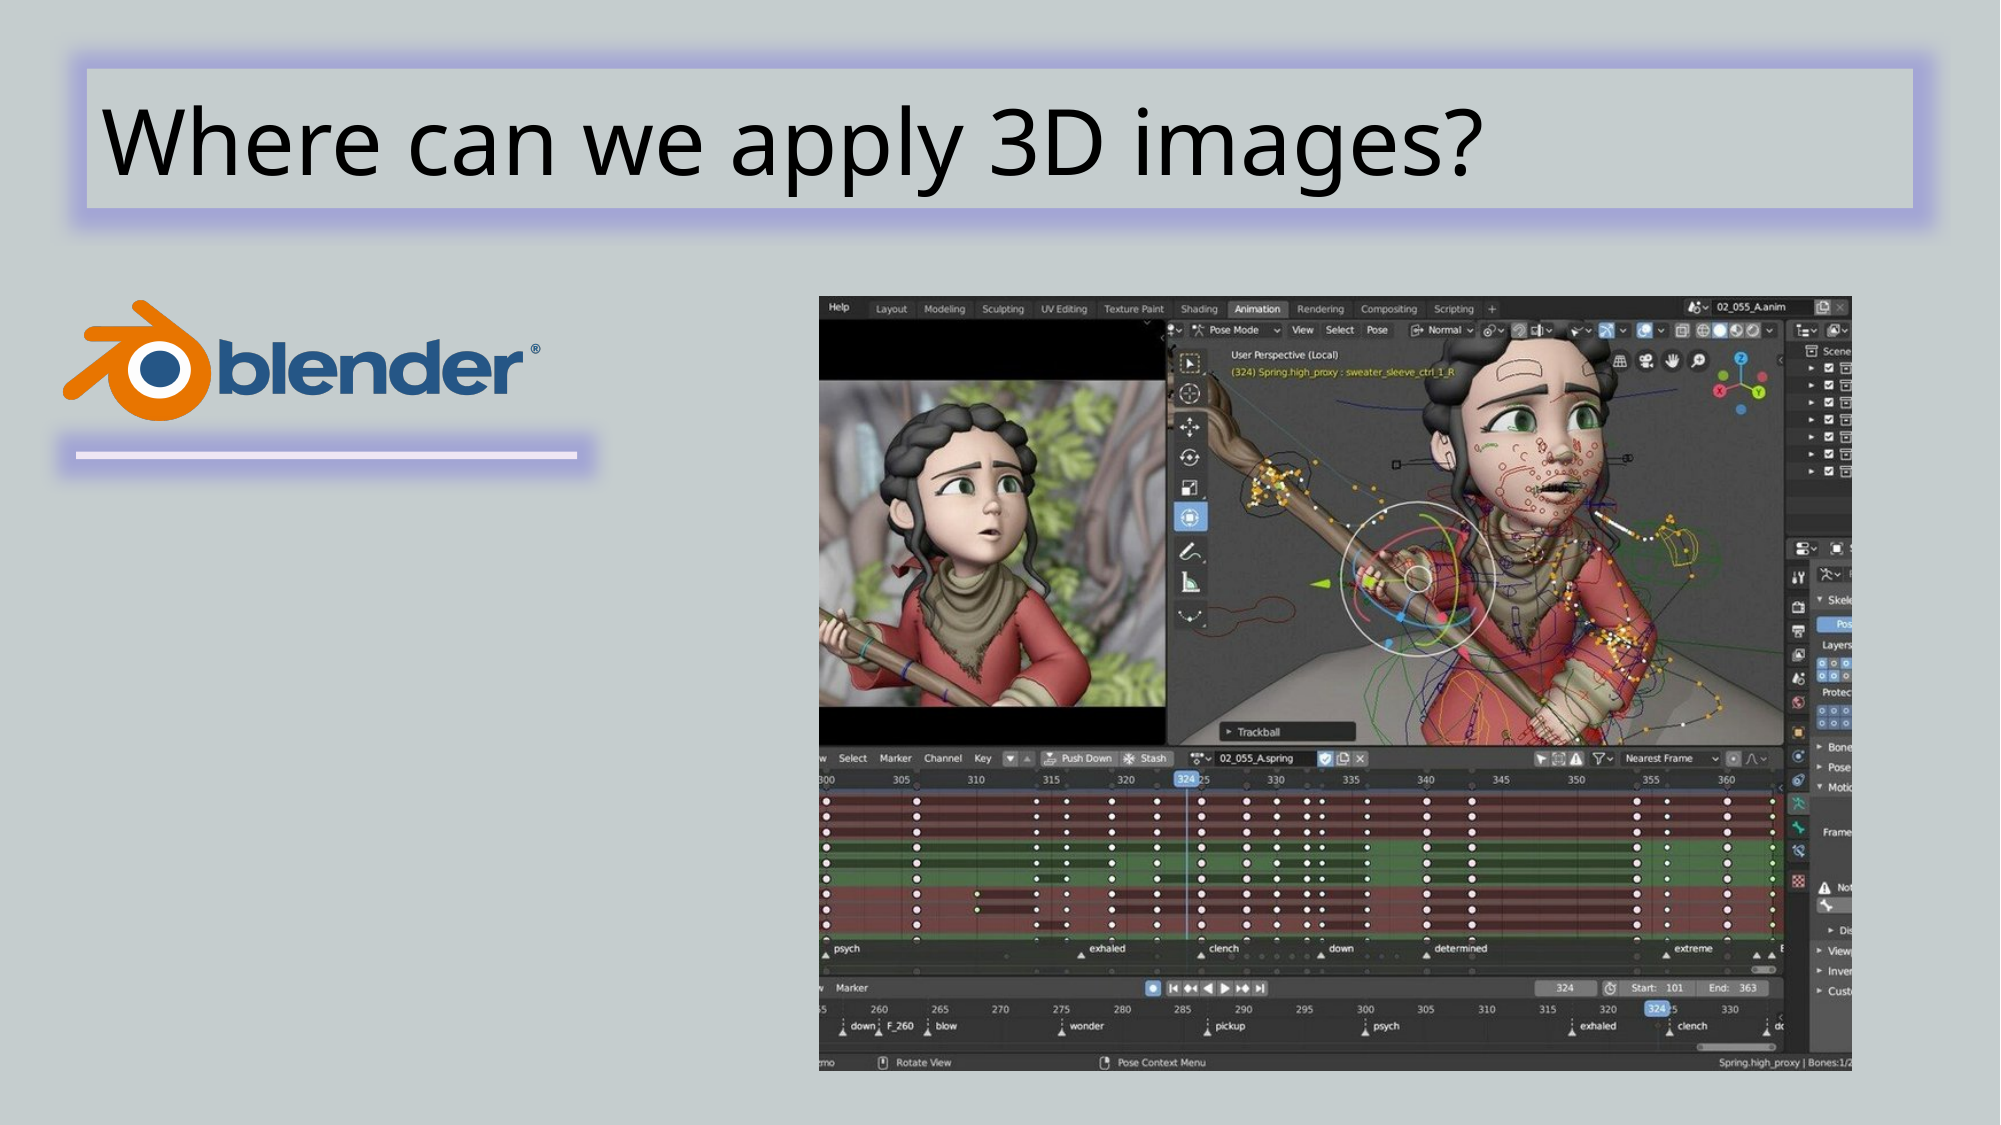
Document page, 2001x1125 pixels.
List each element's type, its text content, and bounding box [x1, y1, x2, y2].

text_box [75, 451, 578, 460]
text_box Where can we apply 3D images? [86, 68, 1914, 209]
picture [819, 296, 1852, 1071]
picture [60, 296, 542, 427]
